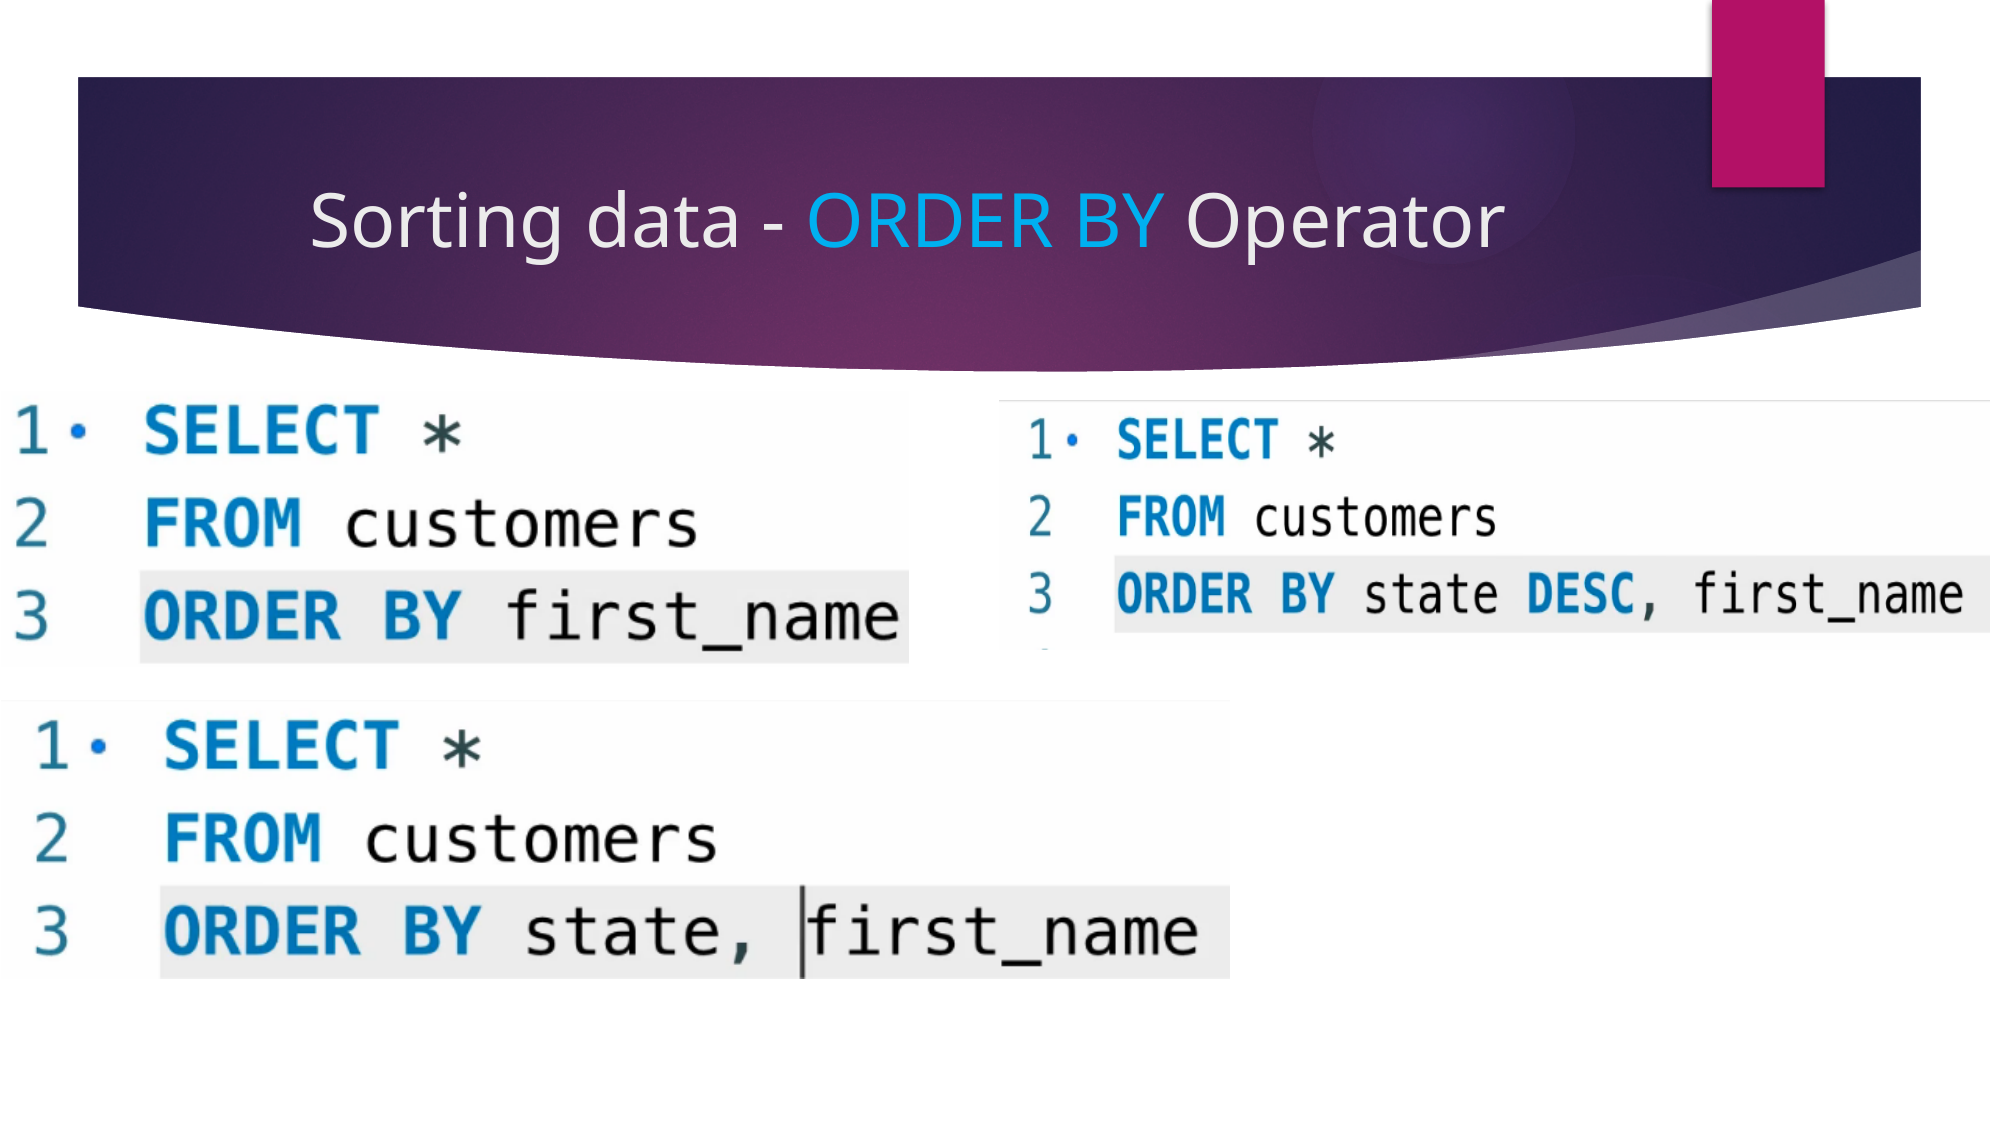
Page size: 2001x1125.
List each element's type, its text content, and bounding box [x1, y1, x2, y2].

picture [1, 700, 1231, 980]
title Sorting data - ORDER BY Operator [189, 159, 1627, 276]
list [1, 391, 909, 667]
picture [999, 400, 1990, 650]
